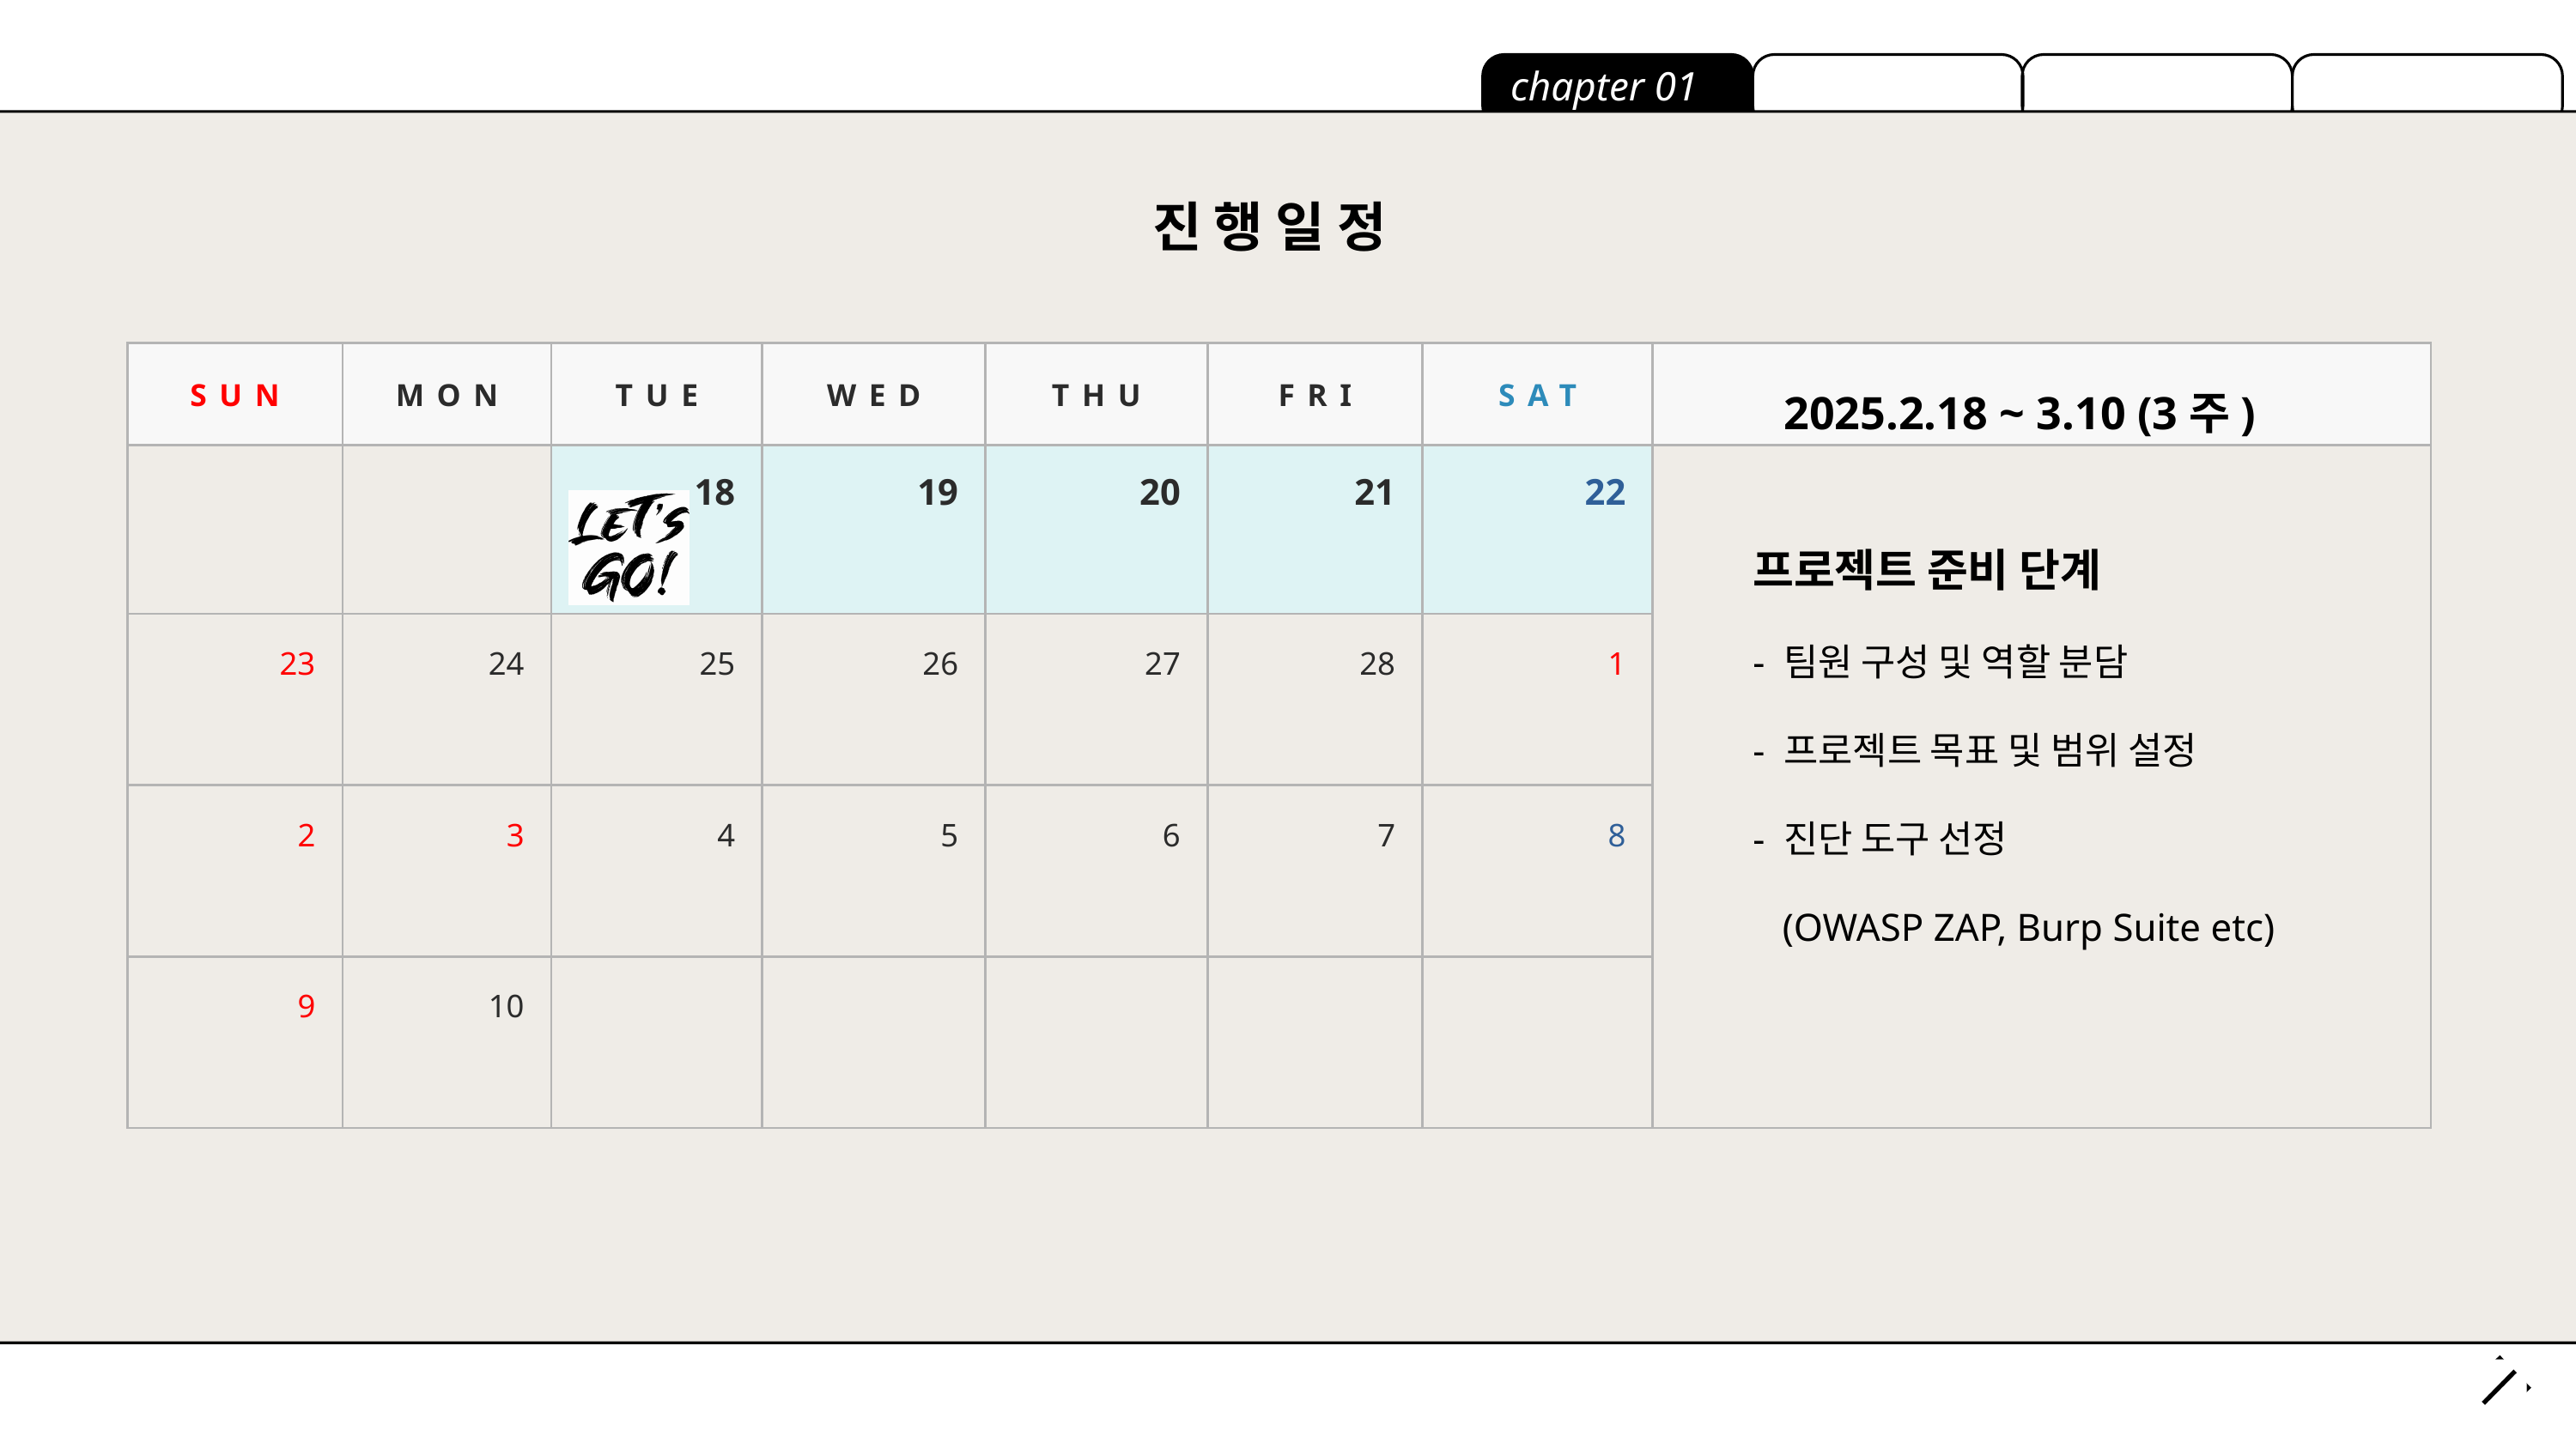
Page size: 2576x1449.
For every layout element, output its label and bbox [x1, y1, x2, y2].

picture [568, 490, 690, 606]
text_box [287, 1039, 1198, 1261]
text_box [2021, 54, 2290, 108]
text_box [2467, 1355, 2531, 1420]
text_box [2292, 54, 2563, 108]
text_box [1482, 54, 1753, 108]
text_box [0, 111, 2576, 1343]
text_box [1754, 54, 2020, 108]
